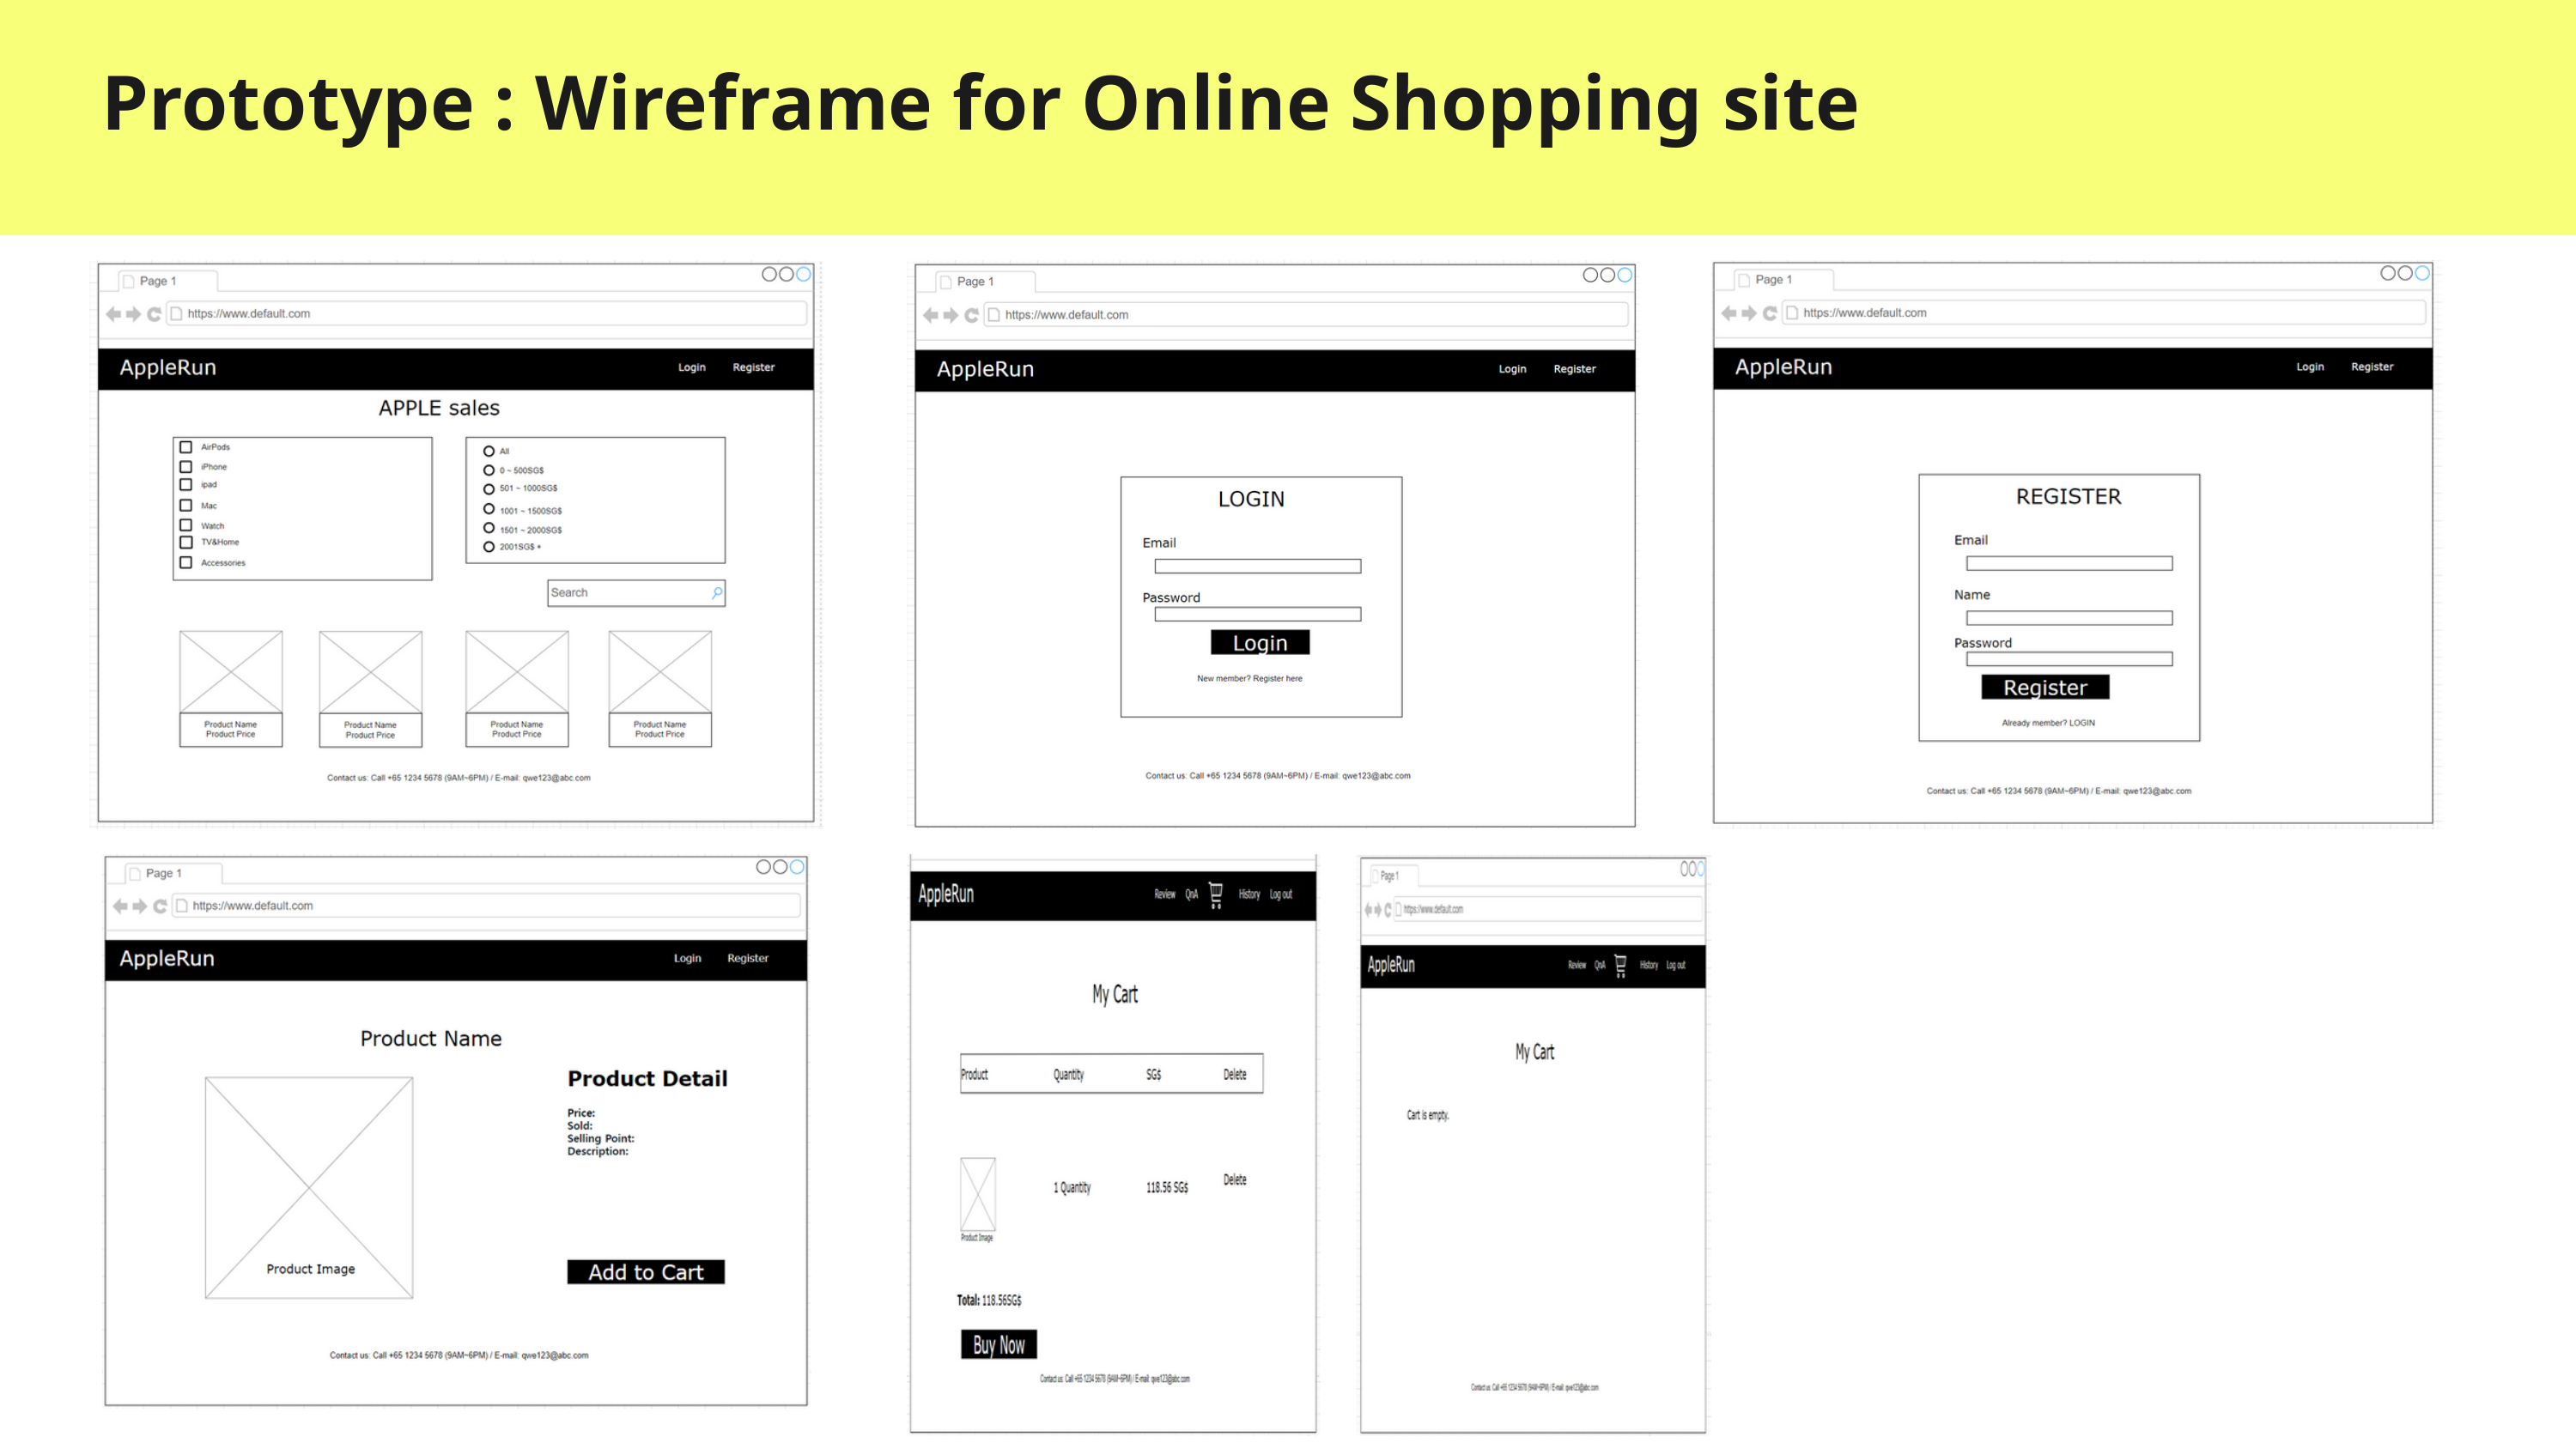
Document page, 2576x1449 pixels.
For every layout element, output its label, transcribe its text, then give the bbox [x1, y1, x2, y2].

text_box [1356, 854, 1711, 1436]
text_box [101, 854, 811, 1409]
text_box [1710, 260, 2443, 830]
text_box [0, 0, 2576, 236]
text_box Prototype : Wireframe for Online Shopping site [101, 55, 2245, 145]
text_box [907, 260, 1640, 830]
text_box [907, 854, 1321, 1436]
text_box [88, 260, 824, 830]
